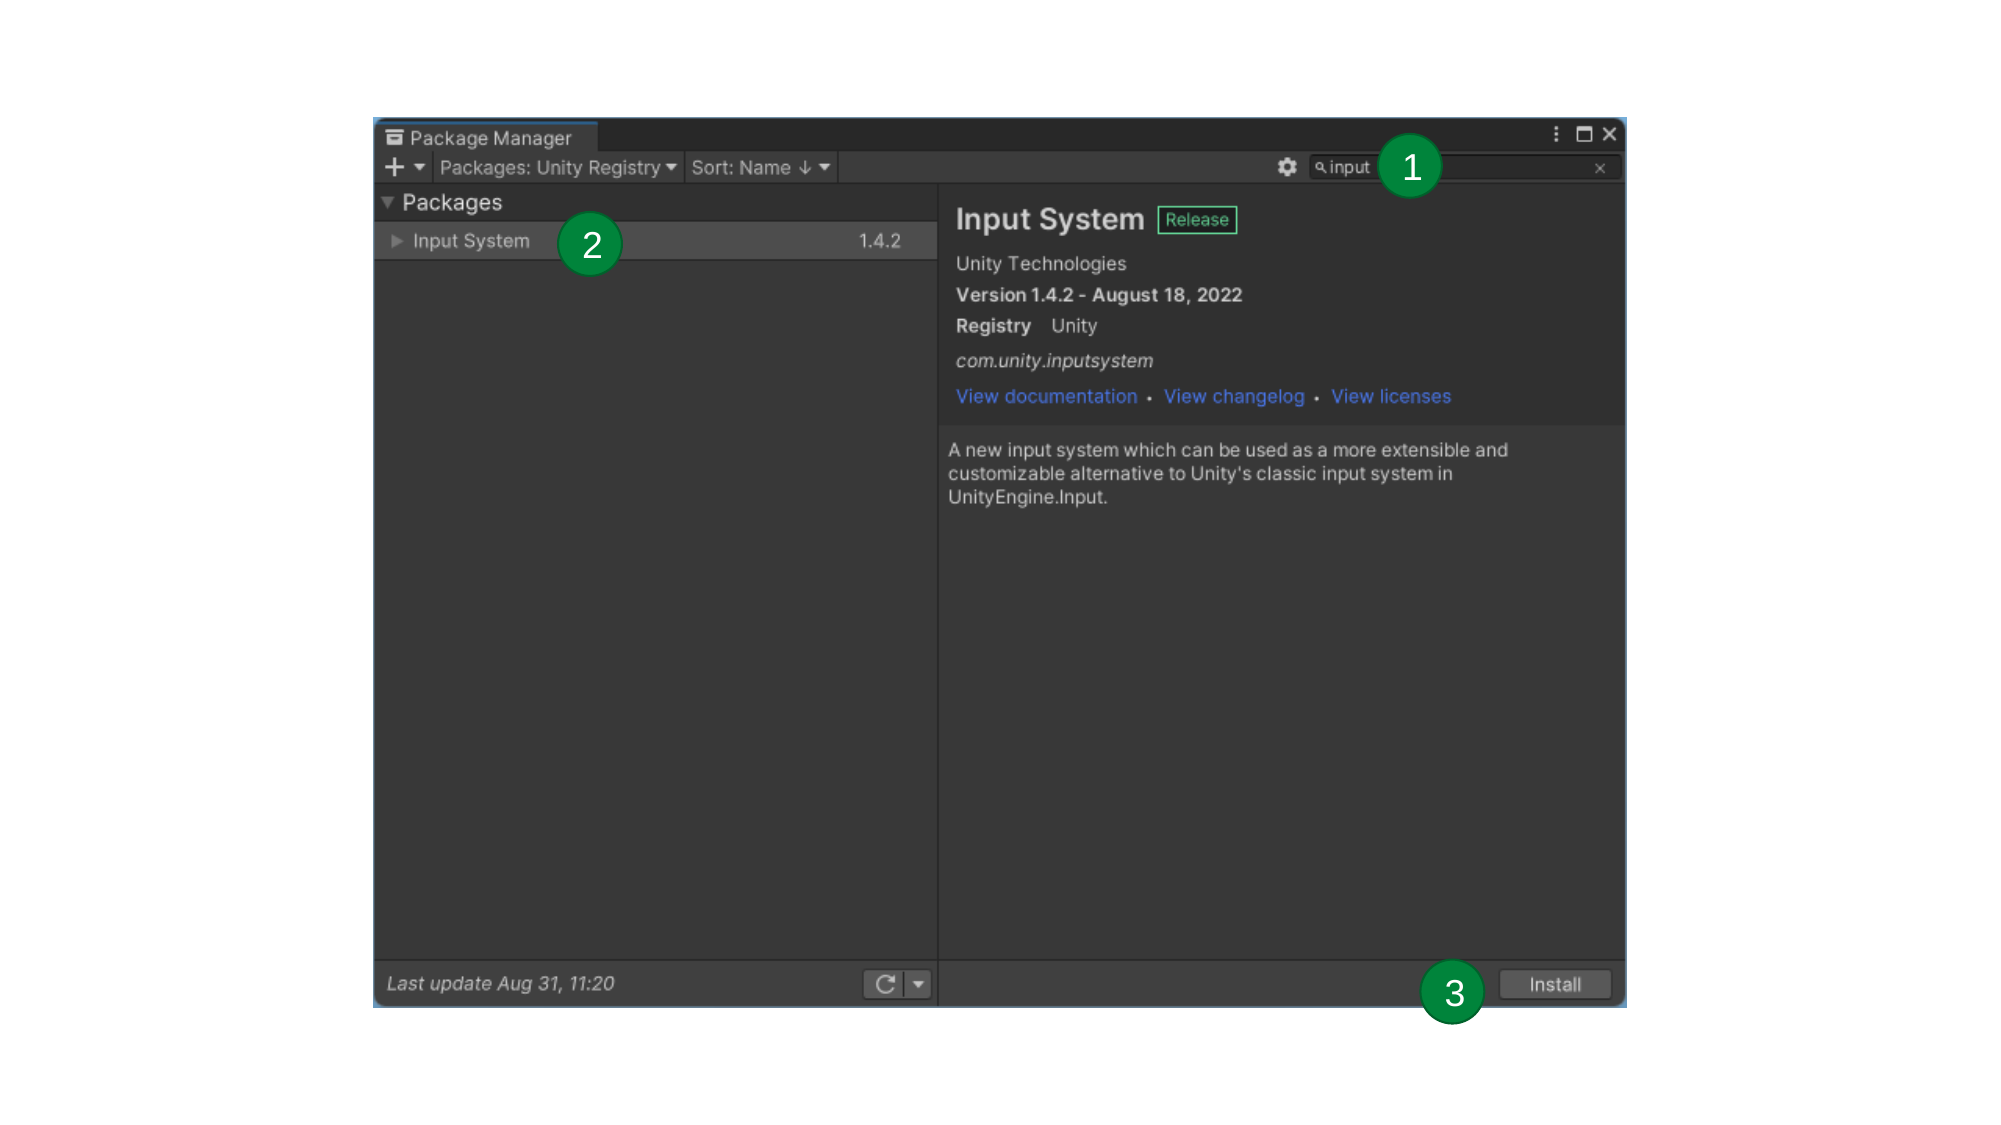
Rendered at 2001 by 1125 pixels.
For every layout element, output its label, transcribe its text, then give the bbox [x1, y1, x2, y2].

text_box 3 [1423, 1008, 1481, 1025]
picture [373, 117, 1627, 1008]
